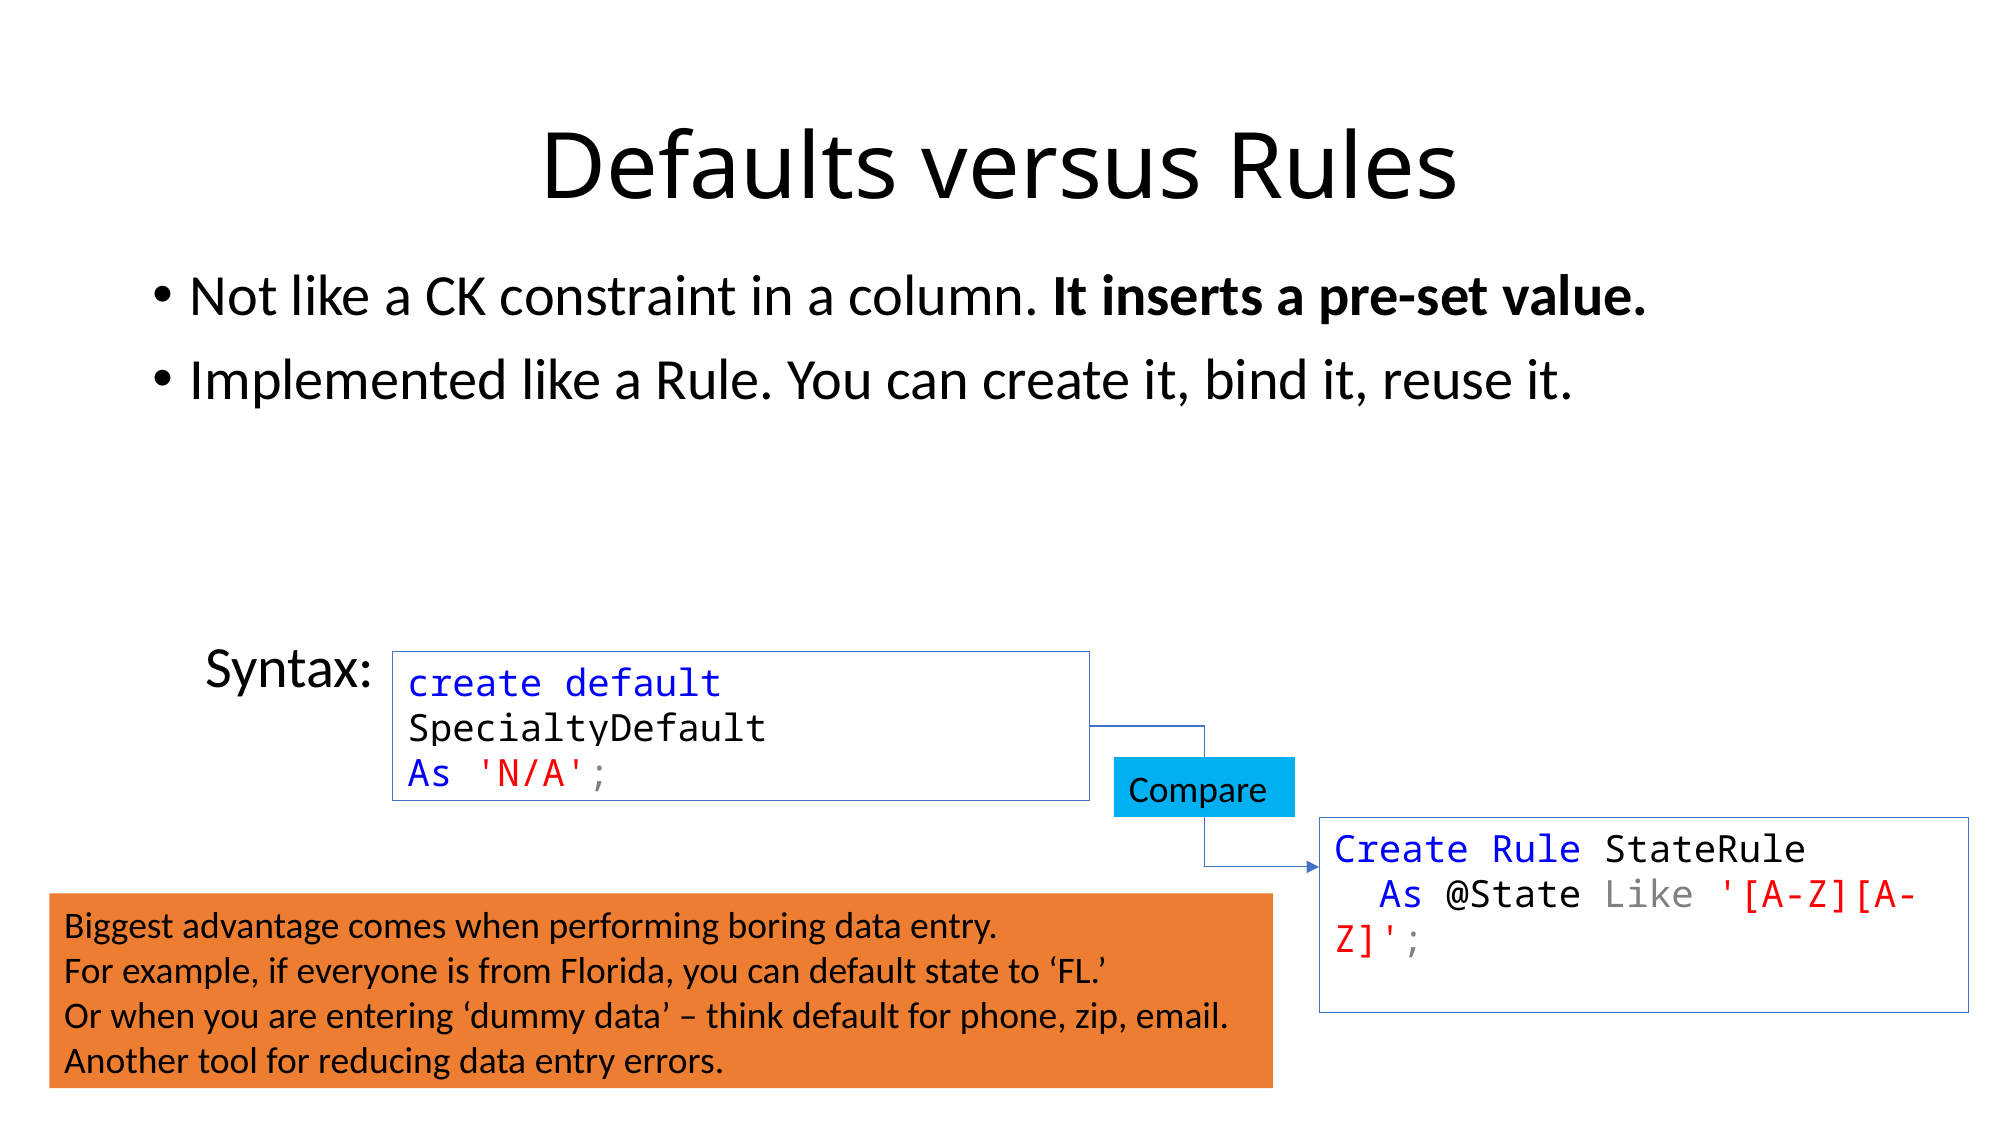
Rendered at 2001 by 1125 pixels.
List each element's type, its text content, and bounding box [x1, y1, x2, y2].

title Defaults versus Rules [137, 59, 1863, 258]
list Not like a CK constraint in a column. It inserts a pre-set value. Implemented like a Rule. You can create it, bind it, reuse it. Syntax: [137, 258, 1863, 972]
text_box create default SpecialtyDefault As 'N/A'; [392, 651, 1090, 801]
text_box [1089, 704, 1320, 867]
text_box Biggest advantage comes when performing boring data entry. For example, if everyone is from Florida, you can default state to ‘FL.’ Or when you are entering ‘dummy data’ – think default for phone, zip, email. Another tool for reducing data entry errors. [49, 893, 1273, 1089]
text_box Create Rule StateRule As @State Like '[A-Z][A-Z]'; [1319, 817, 1969, 1013]
